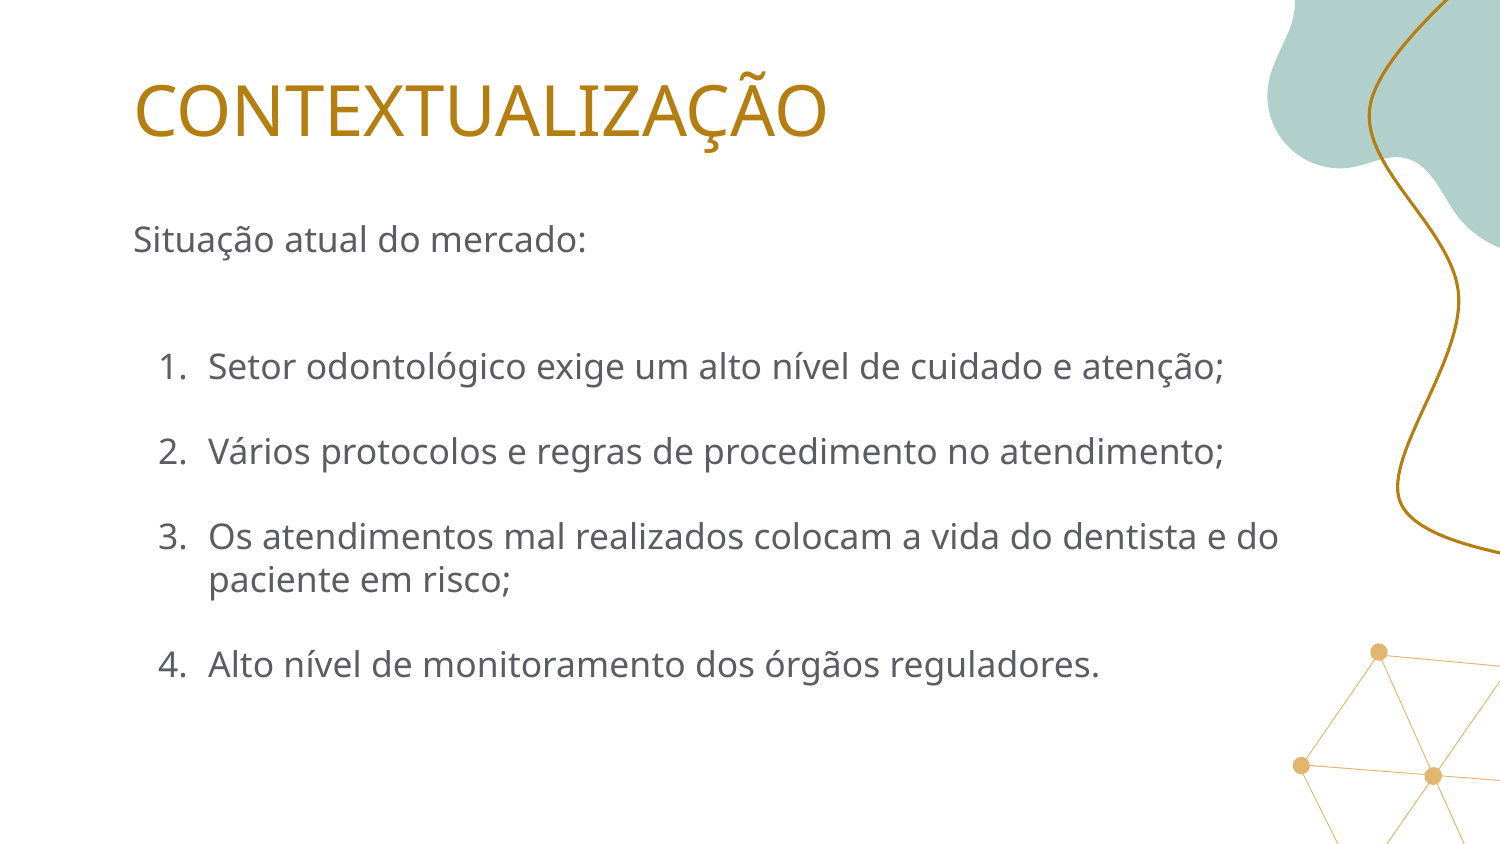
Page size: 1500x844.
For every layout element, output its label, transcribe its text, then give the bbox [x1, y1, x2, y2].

title CONTEXTUALIZAÇÃO [118, 51, 1217, 149]
list Situação atual do mercado: Setor odontológico exige um alto nível de cuidado e atenção; Vários protocolos e regras de procedimento no atendimento; Os atendimentos mal realizados colocam a vida do dentista e do paciente em risco; Alto nível de monitoramento dos órgãos reguladores. [118, 161, 1312, 769]
